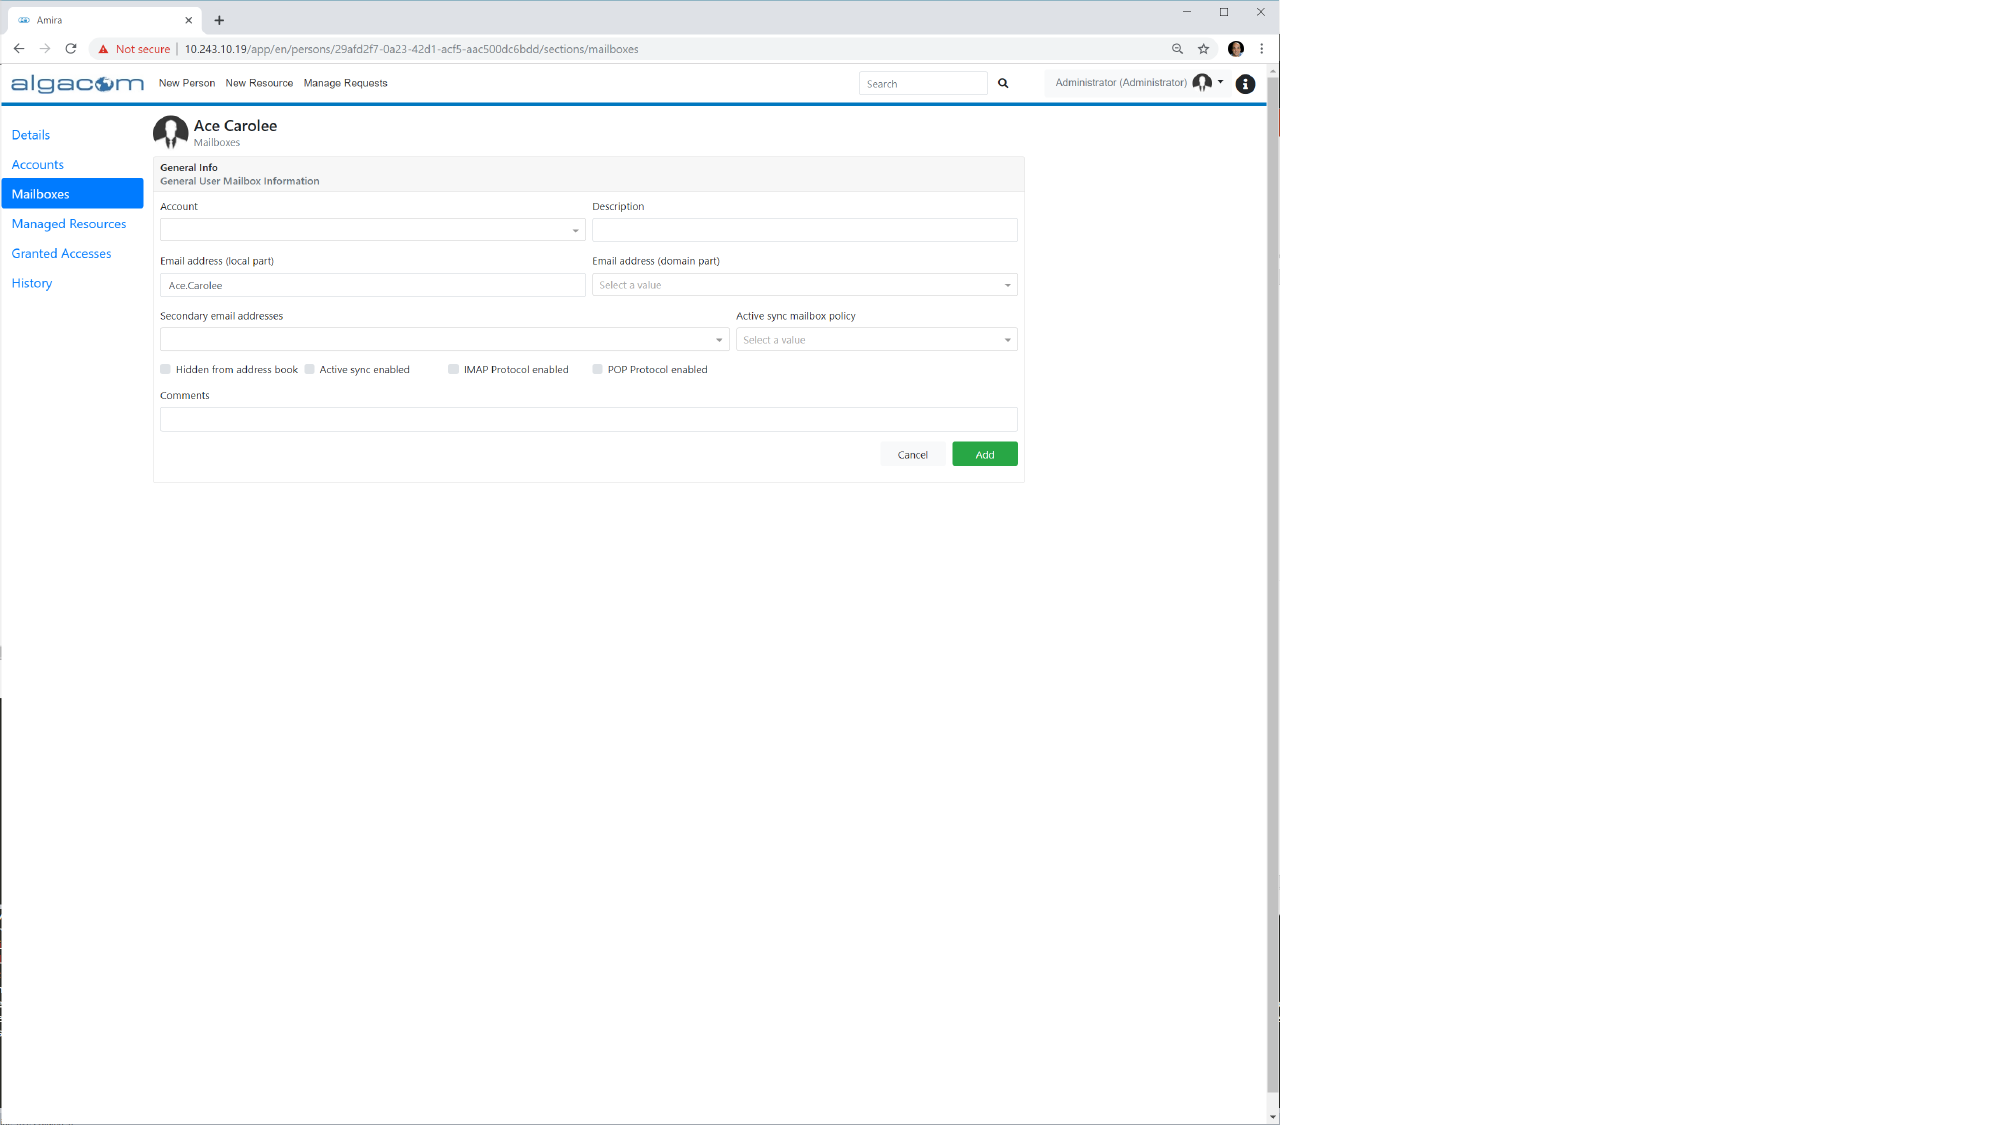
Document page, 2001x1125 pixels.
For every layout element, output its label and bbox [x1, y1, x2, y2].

picture [0, 0, 1280, 1125]
